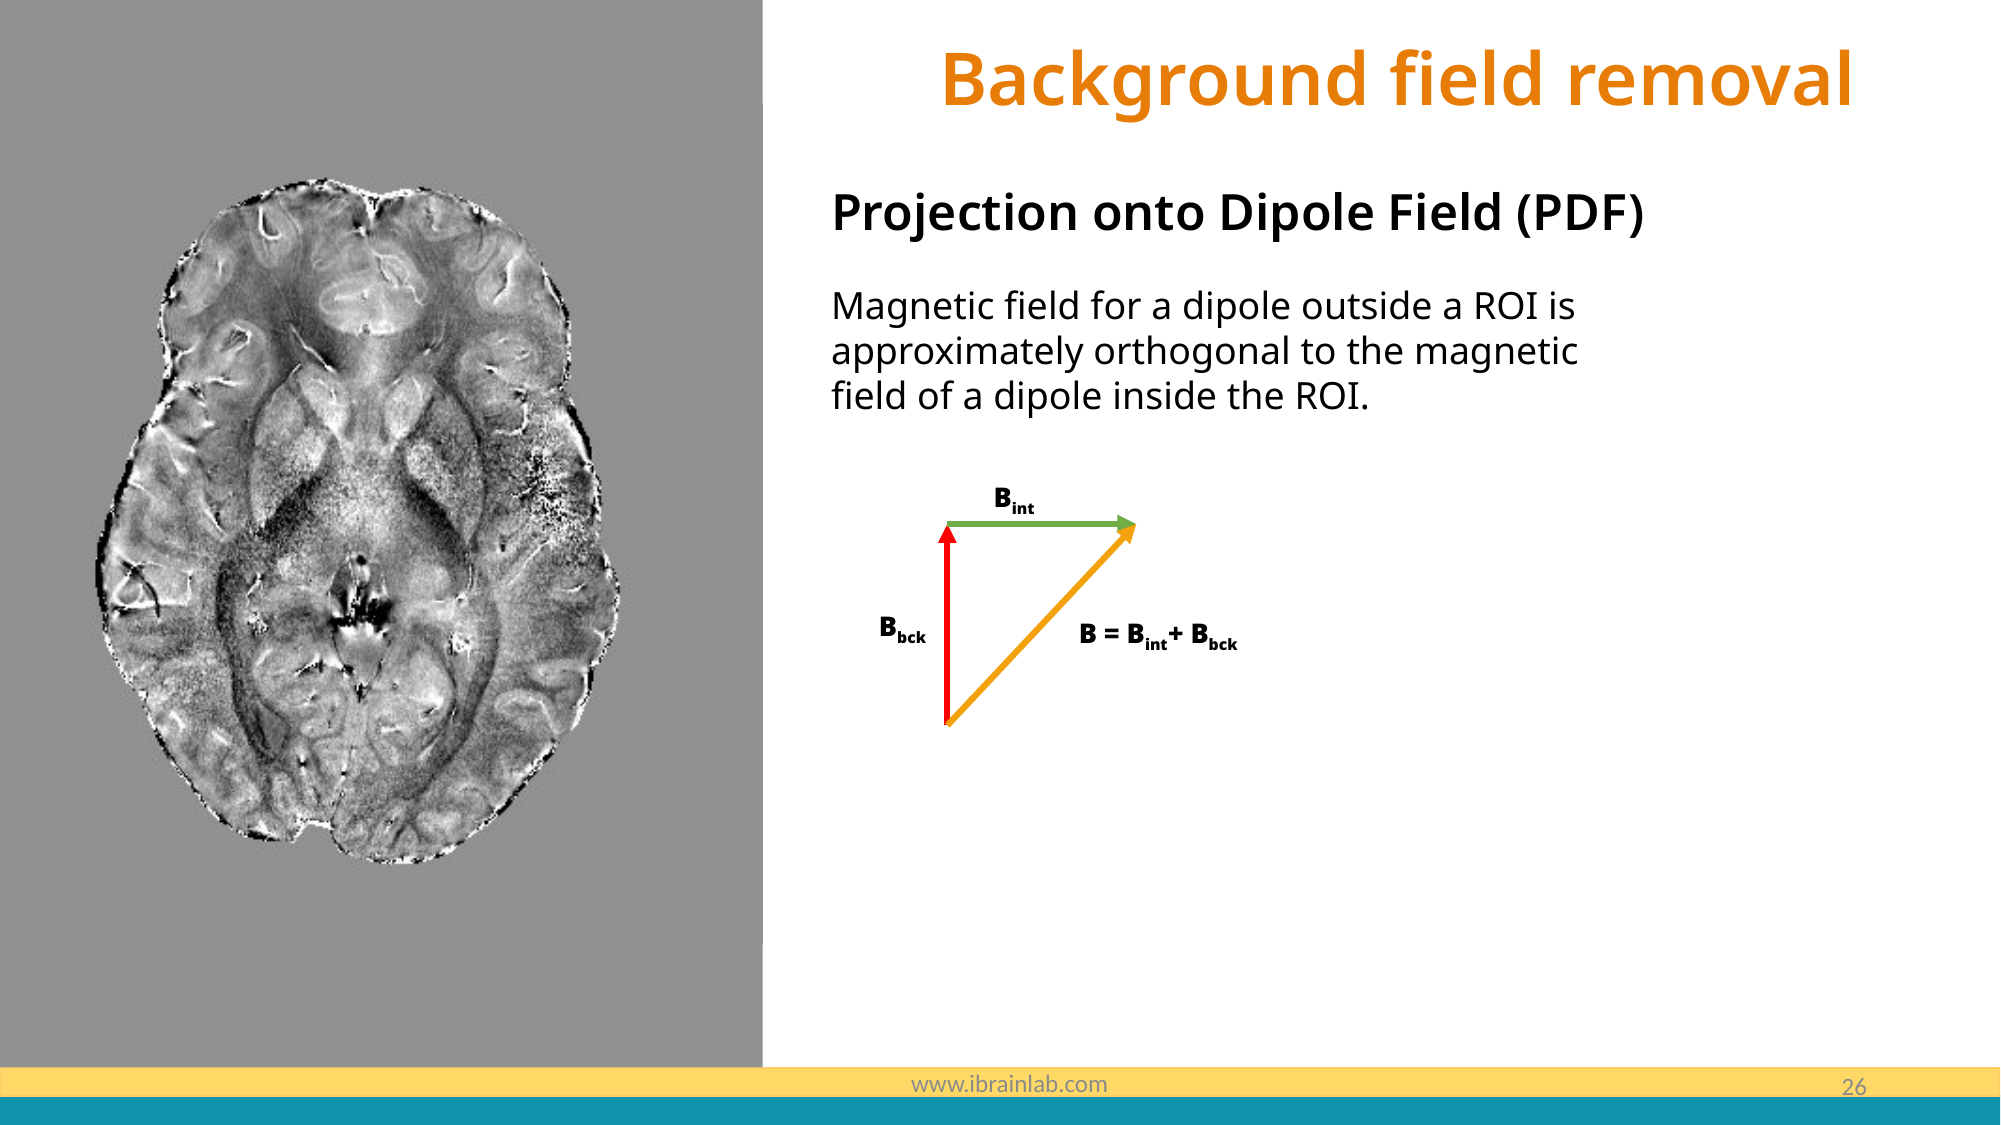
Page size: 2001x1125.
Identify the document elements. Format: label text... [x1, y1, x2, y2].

text_box Magnetic field for a dipole outside a ROI is approximately orthogonal to the magnetic field of a dipole inside the ROI. [816, 274, 1661, 425]
text_box Projection onto Dipole Field (PDF) [816, 172, 1938, 248]
slide_number 26 [1432, 1067, 1883, 1103]
footer www.ibrainlab.com [672, 1064, 1348, 1100]
text_box B = Bint+ Bbck [1137, 609, 1326, 694]
text_box Bint [978, 472, 1209, 525]
text_box Background field removal [924, 24, 1940, 128]
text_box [0, 0, 763, 1068]
text_box Bbck [864, 602, 947, 654]
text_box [947, 524, 1137, 726]
